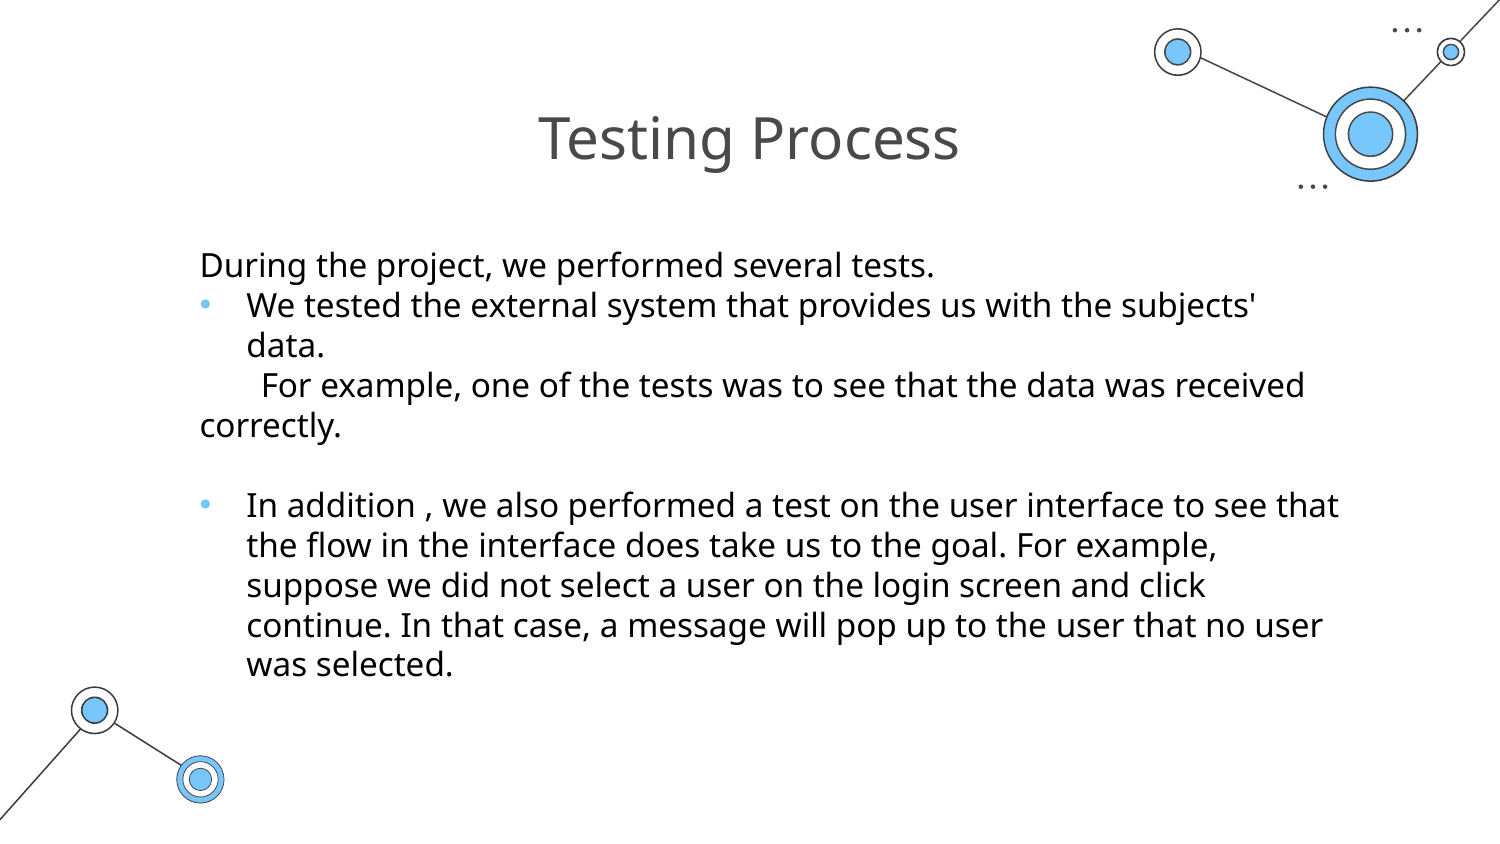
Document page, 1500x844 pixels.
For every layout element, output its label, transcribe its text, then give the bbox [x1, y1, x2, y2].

text_box [184, 202, 1382, 807]
title Testing Process [118, 86, 1382, 180]
text_box During the project, we performed several tests. We tested the external system that provides us with the subjects' data. For example, one of the tests was to see that the data was received correctly. In addition , we also performed a test on the user interface to see that the flow in the interface does take us to the goal. For example, suppose we did not select a user on the login screen and click continue. In that case, a message will pop up to the user that no user was selected. [163, 189, 1361, 794]
text_box [97, 180, 1403, 617]
